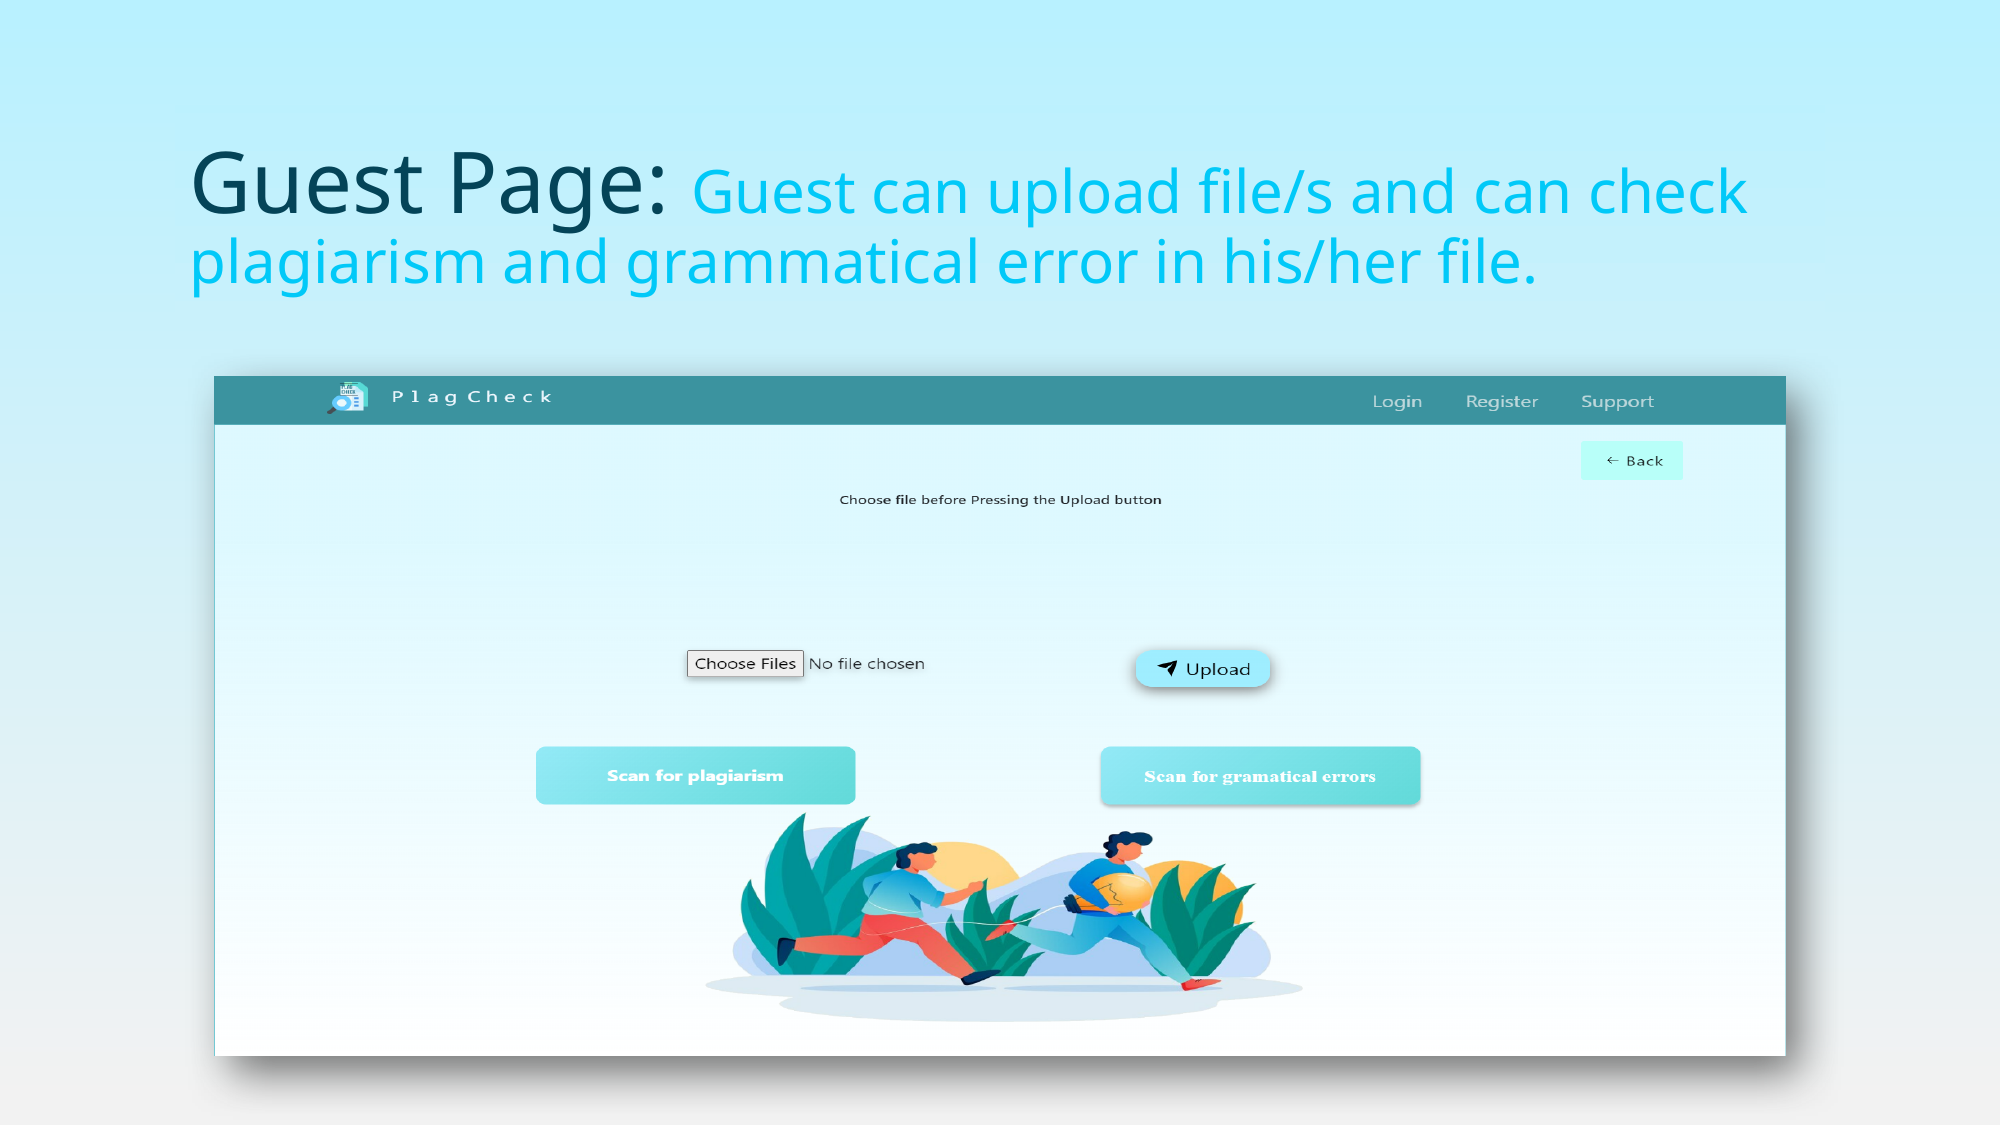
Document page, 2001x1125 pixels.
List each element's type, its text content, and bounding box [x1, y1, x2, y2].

title Guest Page: Guest can upload file/s and can check plagiarism and grammatical error in his/her file. [174, 105, 1825, 331]
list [214, 376, 1786, 1056]
